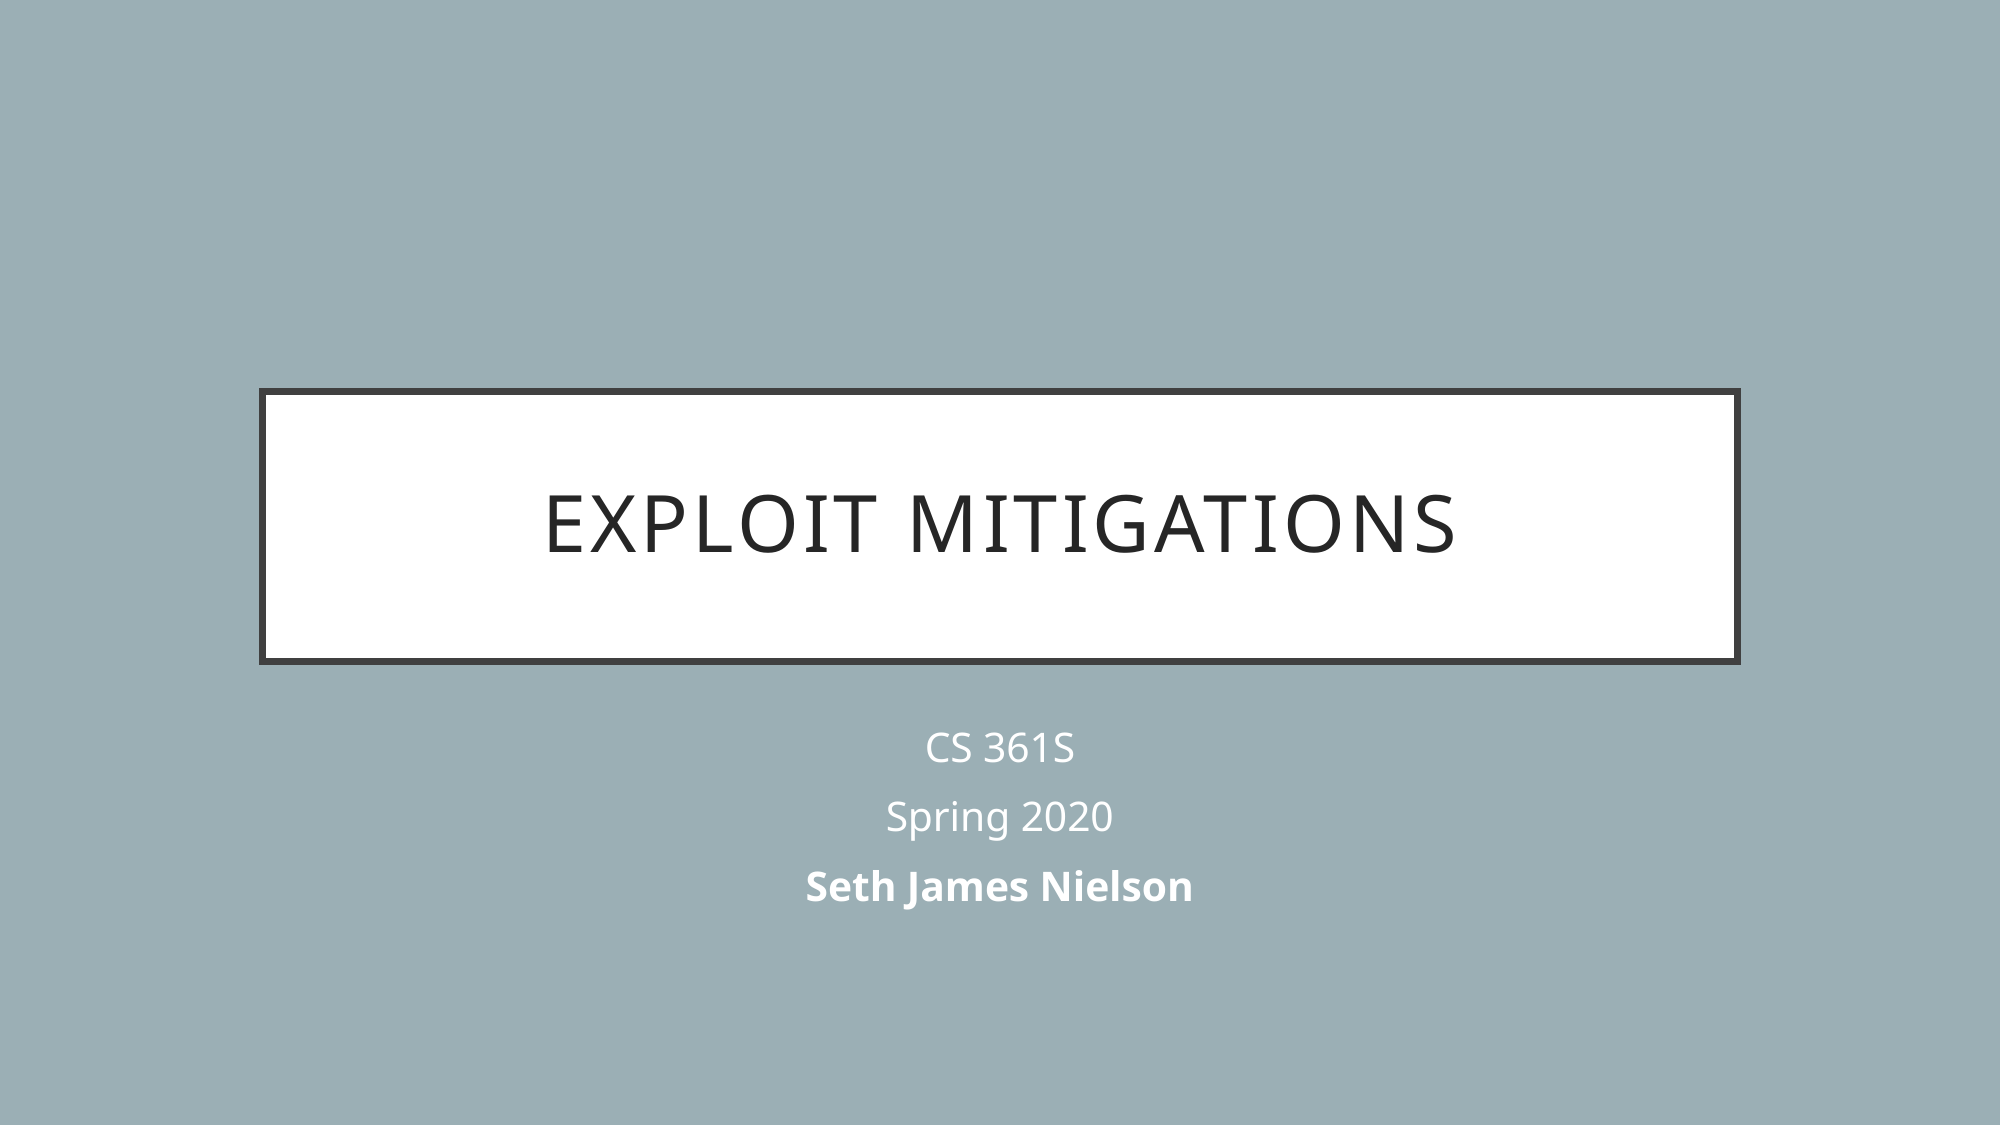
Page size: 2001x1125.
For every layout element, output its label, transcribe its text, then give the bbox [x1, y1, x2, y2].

subtitle CS 361S Spring 2020 Seth James Nielson [442, 713, 1558, 918]
title Exploit Mitigations [259, 388, 1741, 665]
